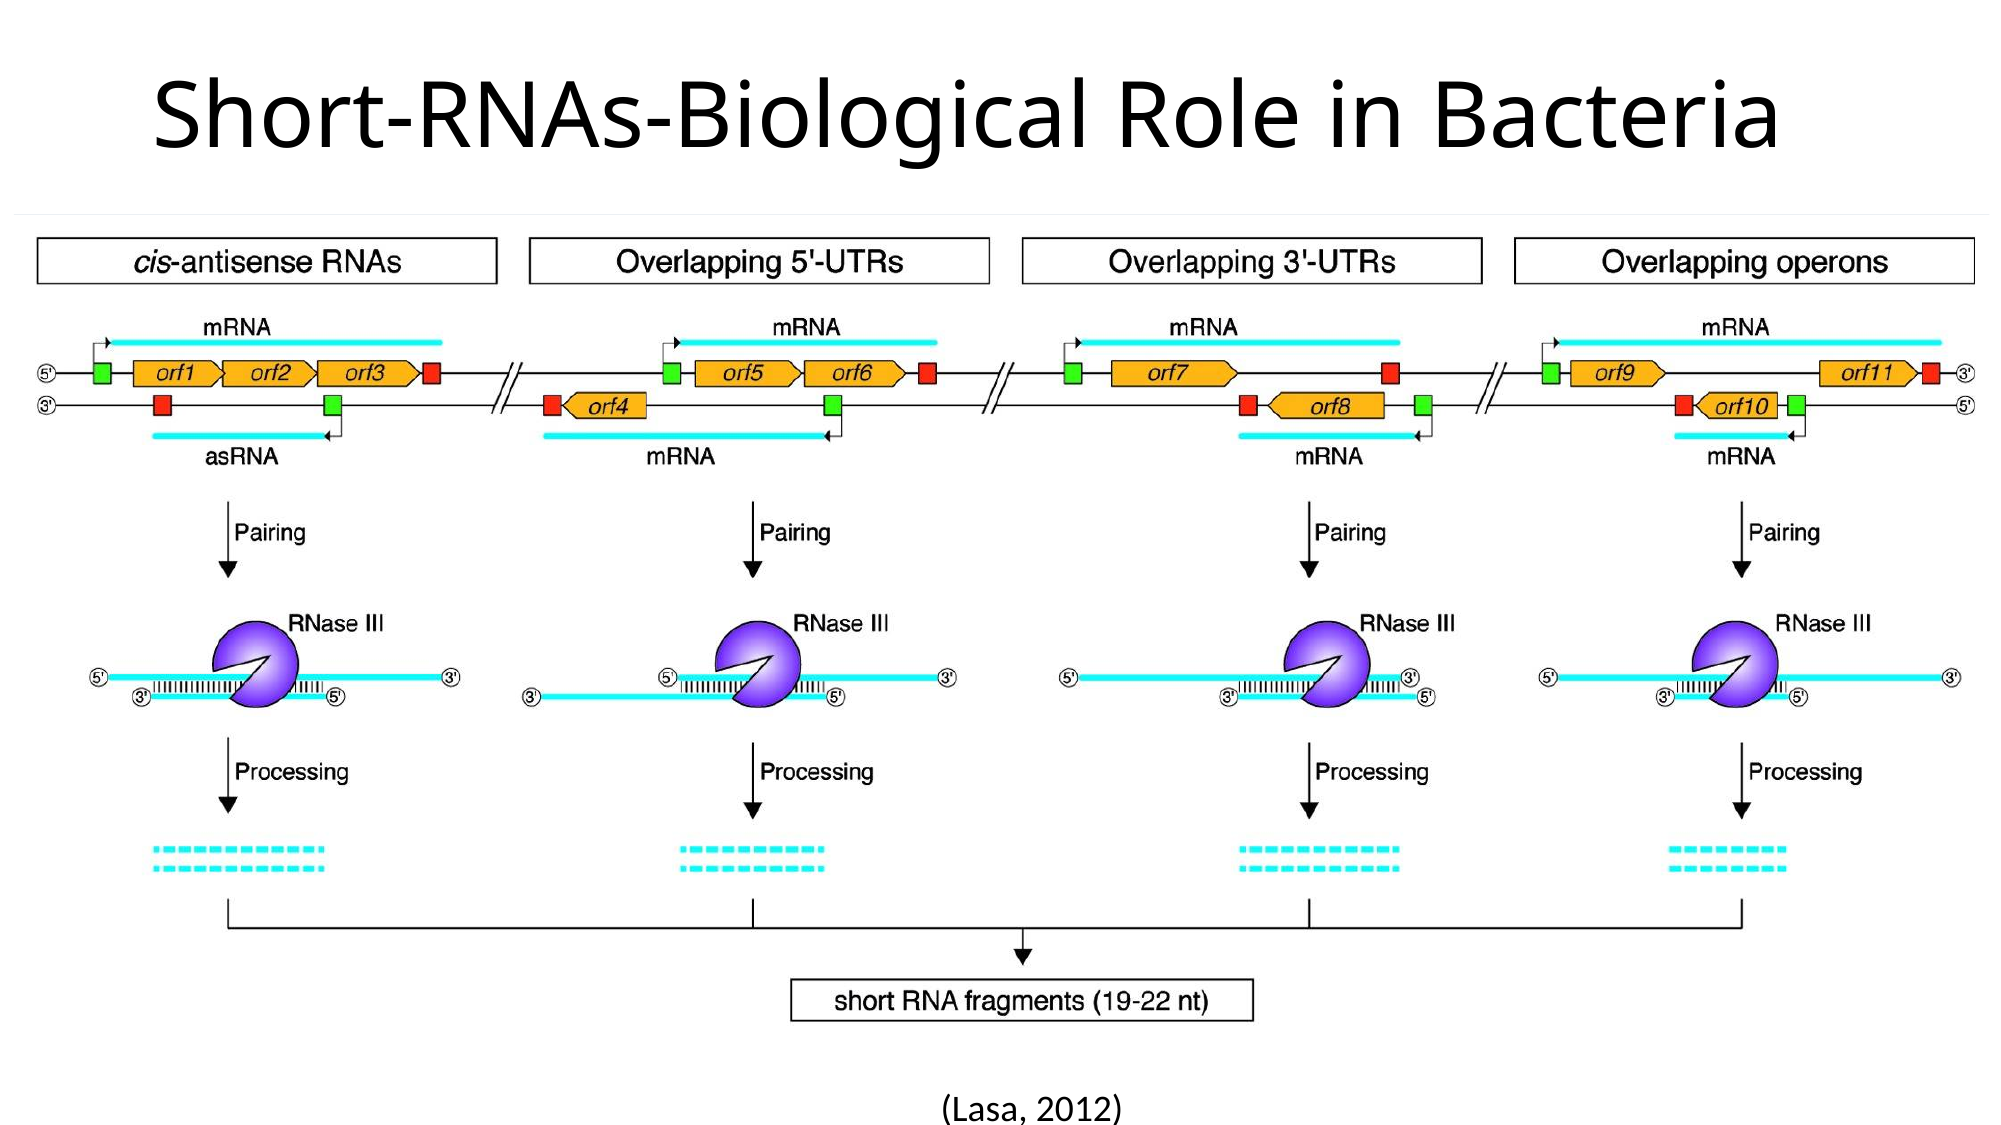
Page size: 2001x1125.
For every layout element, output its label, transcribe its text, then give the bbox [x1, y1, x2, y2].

picture [13, 214, 1990, 1038]
text_box (Lasa, 2012) [925, 1076, 1451, 1125]
title Short-RNAs-Biological Role in Bacteria [137, 59, 1863, 176]
